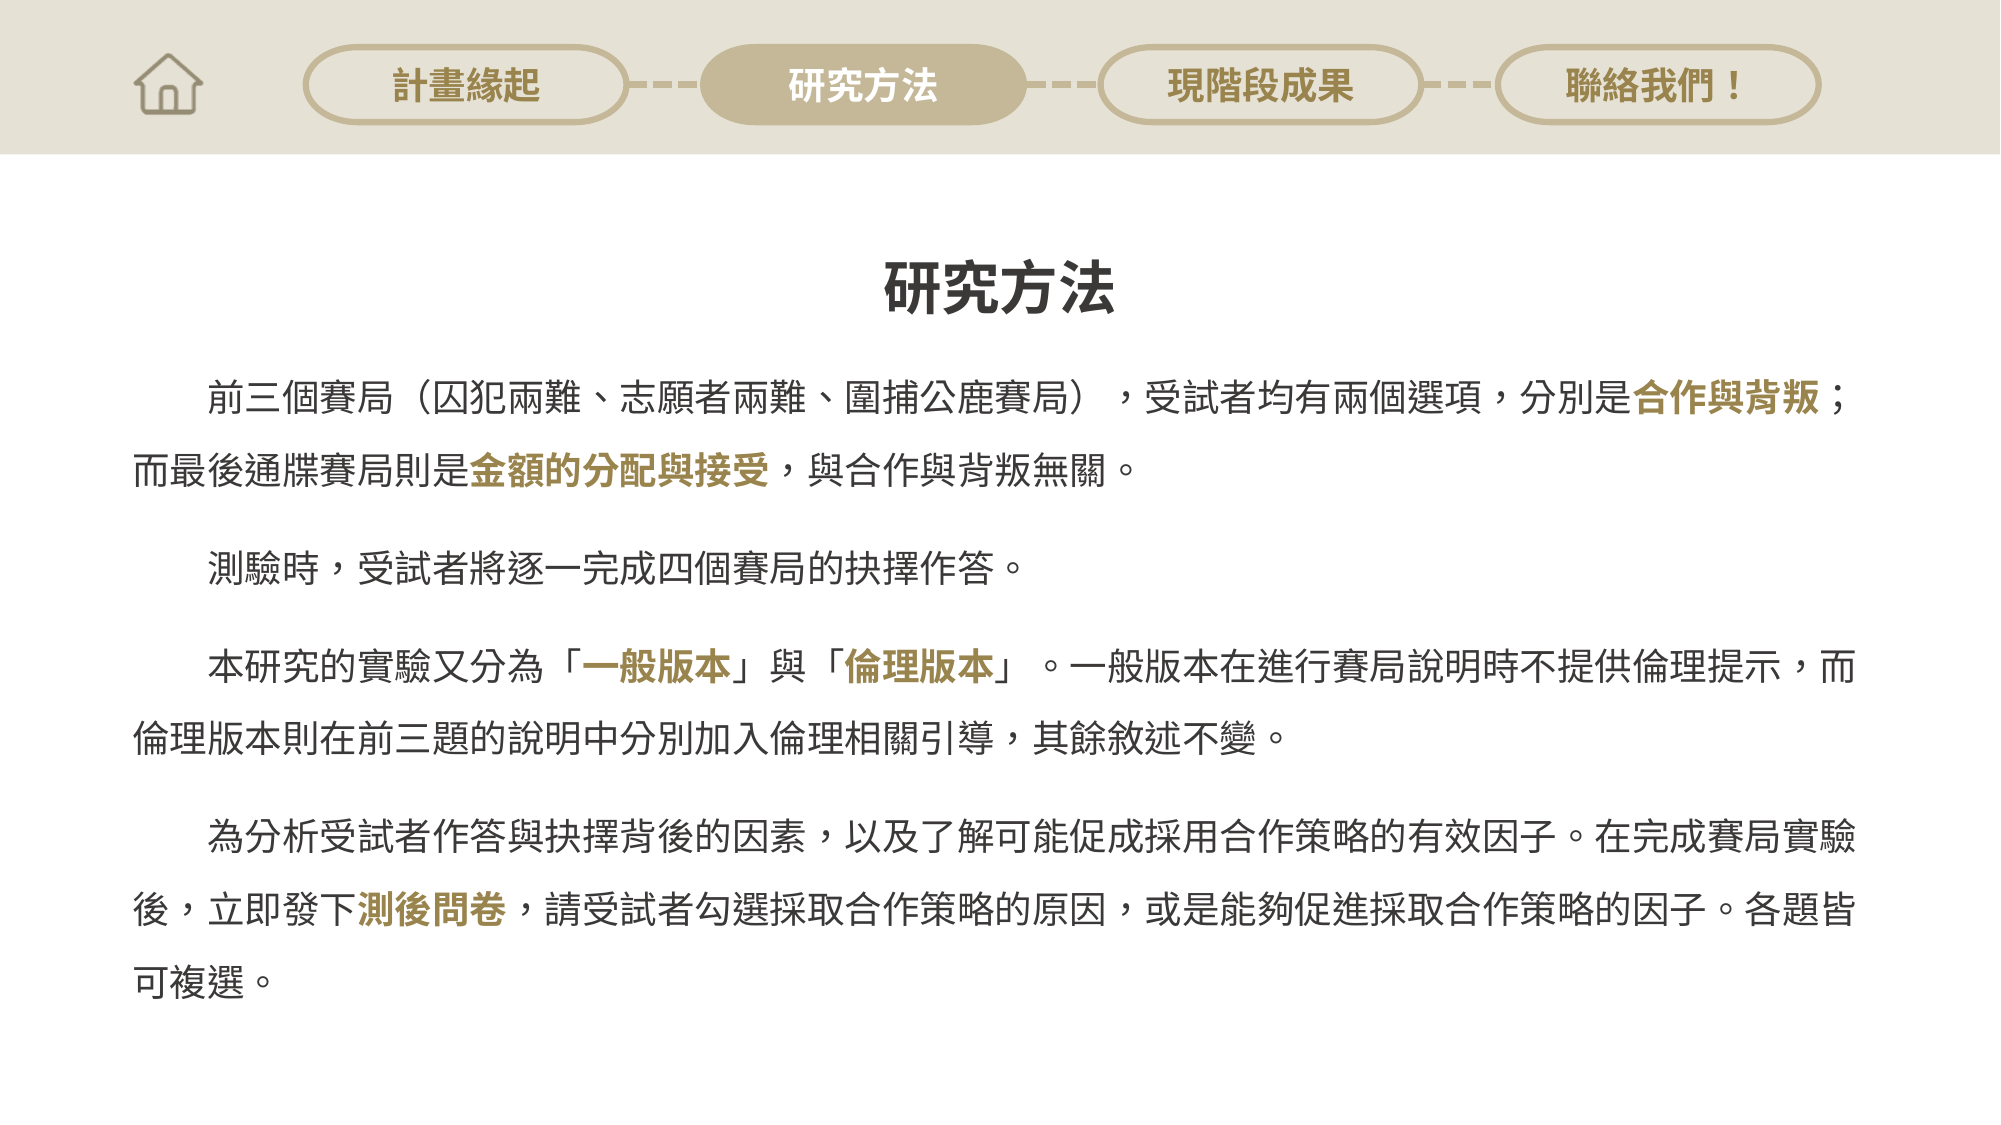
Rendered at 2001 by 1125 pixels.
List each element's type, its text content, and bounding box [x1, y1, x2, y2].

text_box 計畫緣起 [325, 54, 608, 114]
text_box 現階段成果 [1120, 54, 1402, 114]
text_box [702, 46, 1025, 124]
text_box 聯絡我們！ [1517, 54, 1800, 114]
picture [118, 32, 227, 137]
text_box 研究方法 前三個賽局（囚犯兩難、志願者兩難、圍捕公鹿賽局），受試者均有兩個選項，分別是合作與背叛；而最後通牒賽局則是金額的分配與接受，與合作與背叛無關。 測驗時，受試者將逐一完成四個賽局的抉擇作答。 本研究的實驗又分為「一般版本」與「倫理版本」。一般版本在進行賽局說明時不提供倫理提示，而倫理版本則在前三題的說明中分別加入倫理相關引導，其餘敘述不變。 為分析受試者作答與抉擇背後的因素，以及了解可能促成採用合作策略的有效因子。在完成賽局實驗後，立即發下測後問卷，請受試者勾選採取合作策略的原因，或是能夠促進採取合作策略的因子。各題皆可複選。 [117, 240, 1883, 1012]
text_box [0, 0, 2000, 155]
text_box 研究方法 [723, 54, 1005, 114]
text_box [1099, 46, 1423, 124]
text_box [1496, 46, 1820, 124]
text_box [304, 46, 628, 124]
